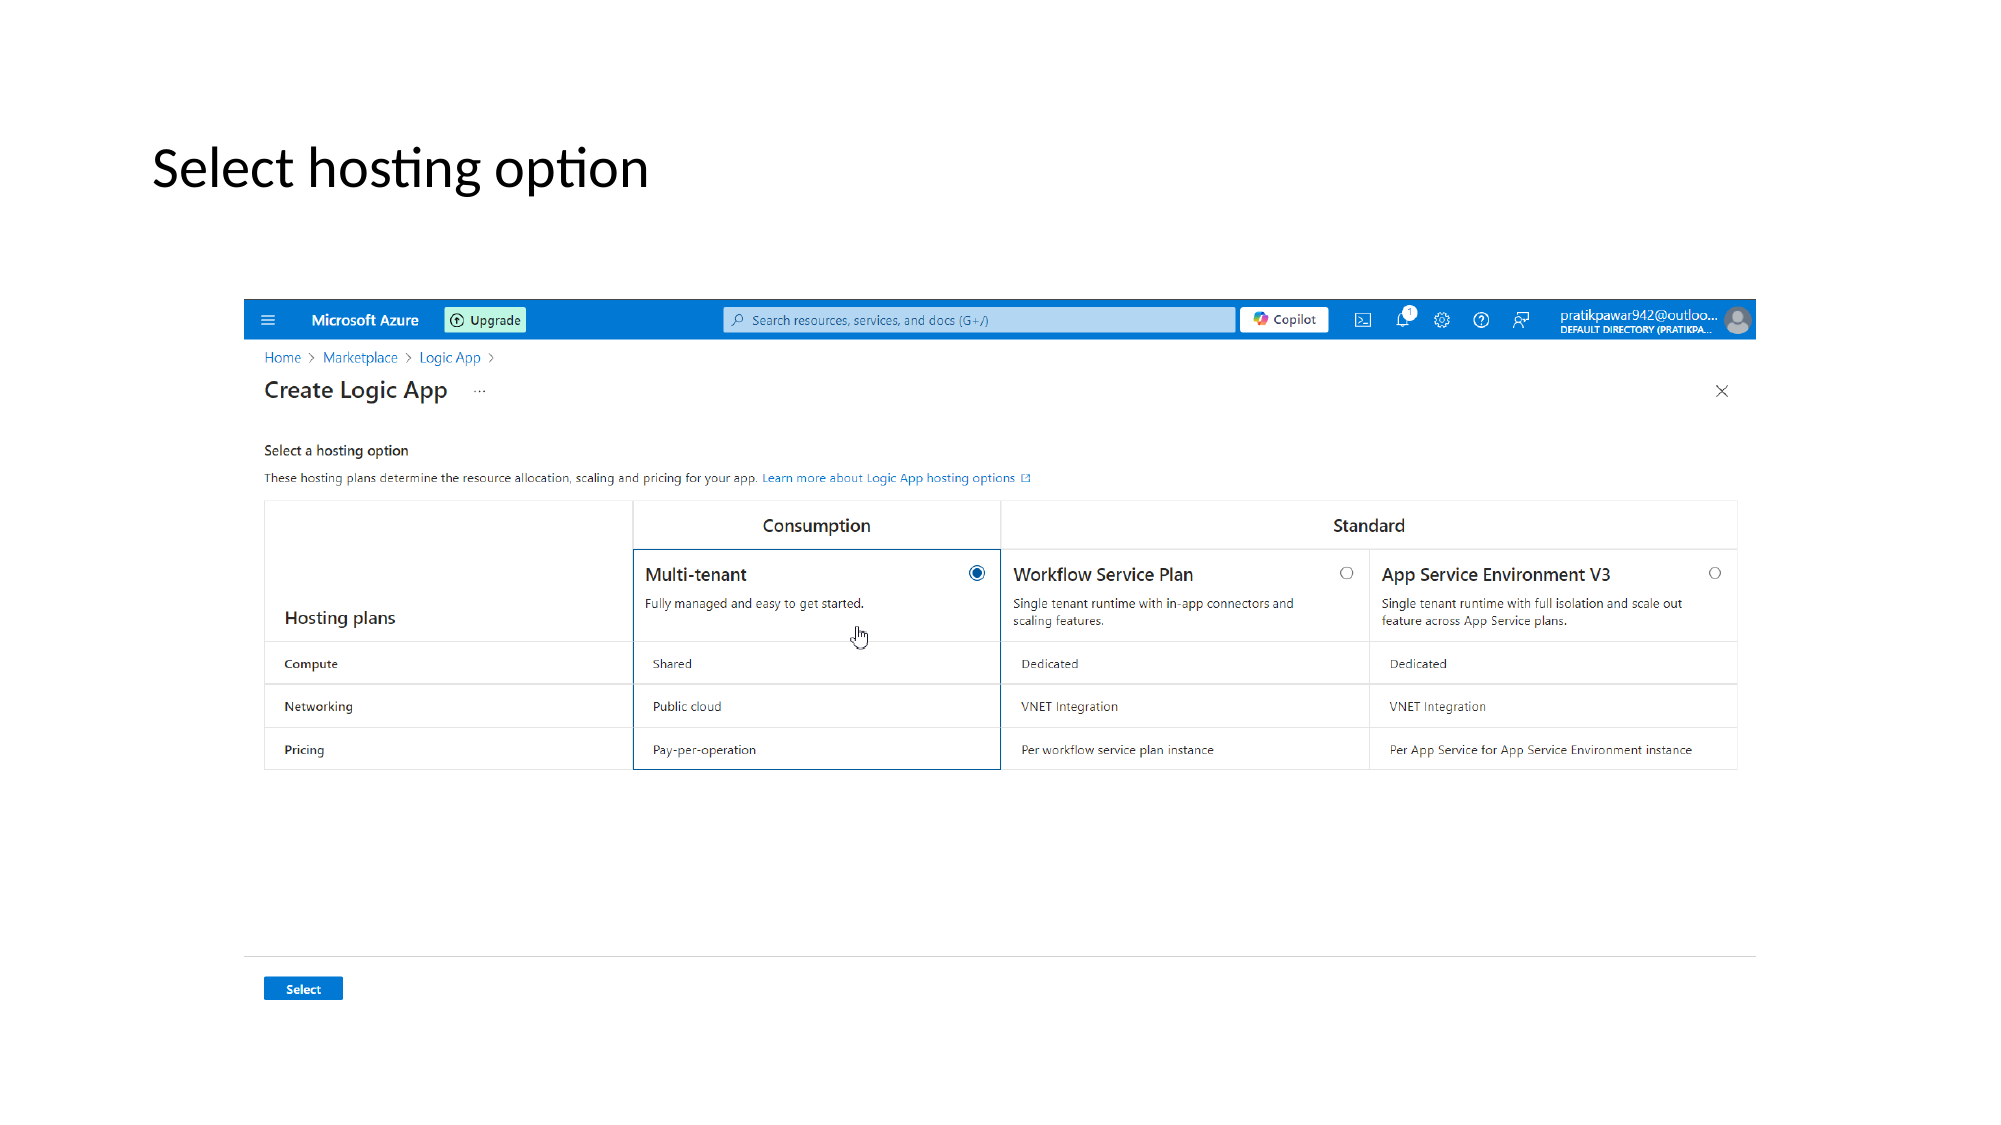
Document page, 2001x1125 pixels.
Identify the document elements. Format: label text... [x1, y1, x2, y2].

title Select hosting option [137, 59, 1863, 278]
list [244, 299, 1756, 1014]
